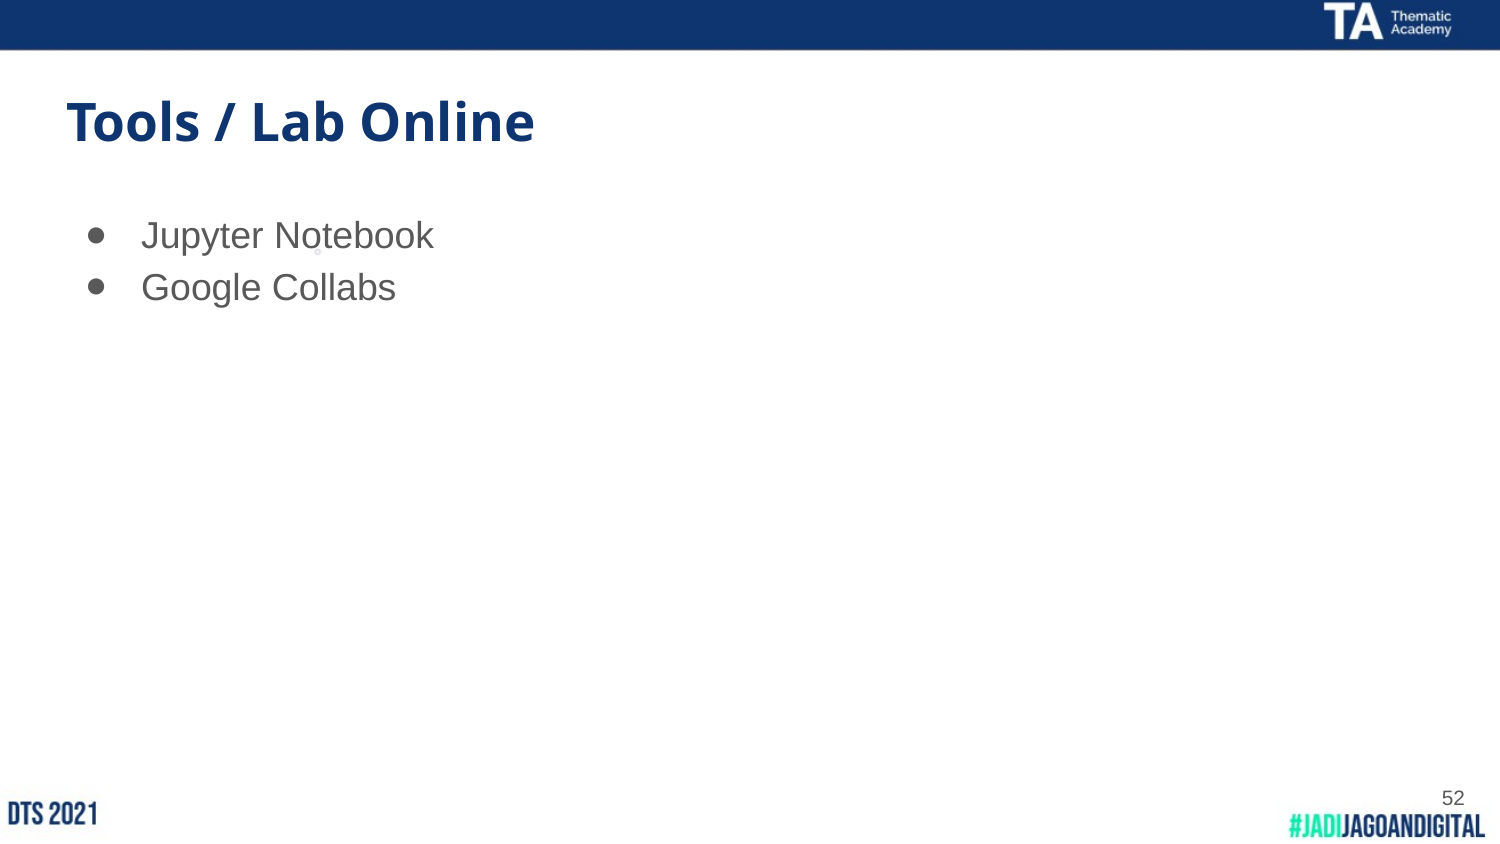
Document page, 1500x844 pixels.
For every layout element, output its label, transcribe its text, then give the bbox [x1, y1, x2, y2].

title Tools / Lab Online [51, 72, 1449, 167]
list Jupyter Notebook Google Collabs [51, 189, 1449, 750]
slide_number 52 [1389, 764, 1480, 830]
picture [0, 0, 1500, 844]
